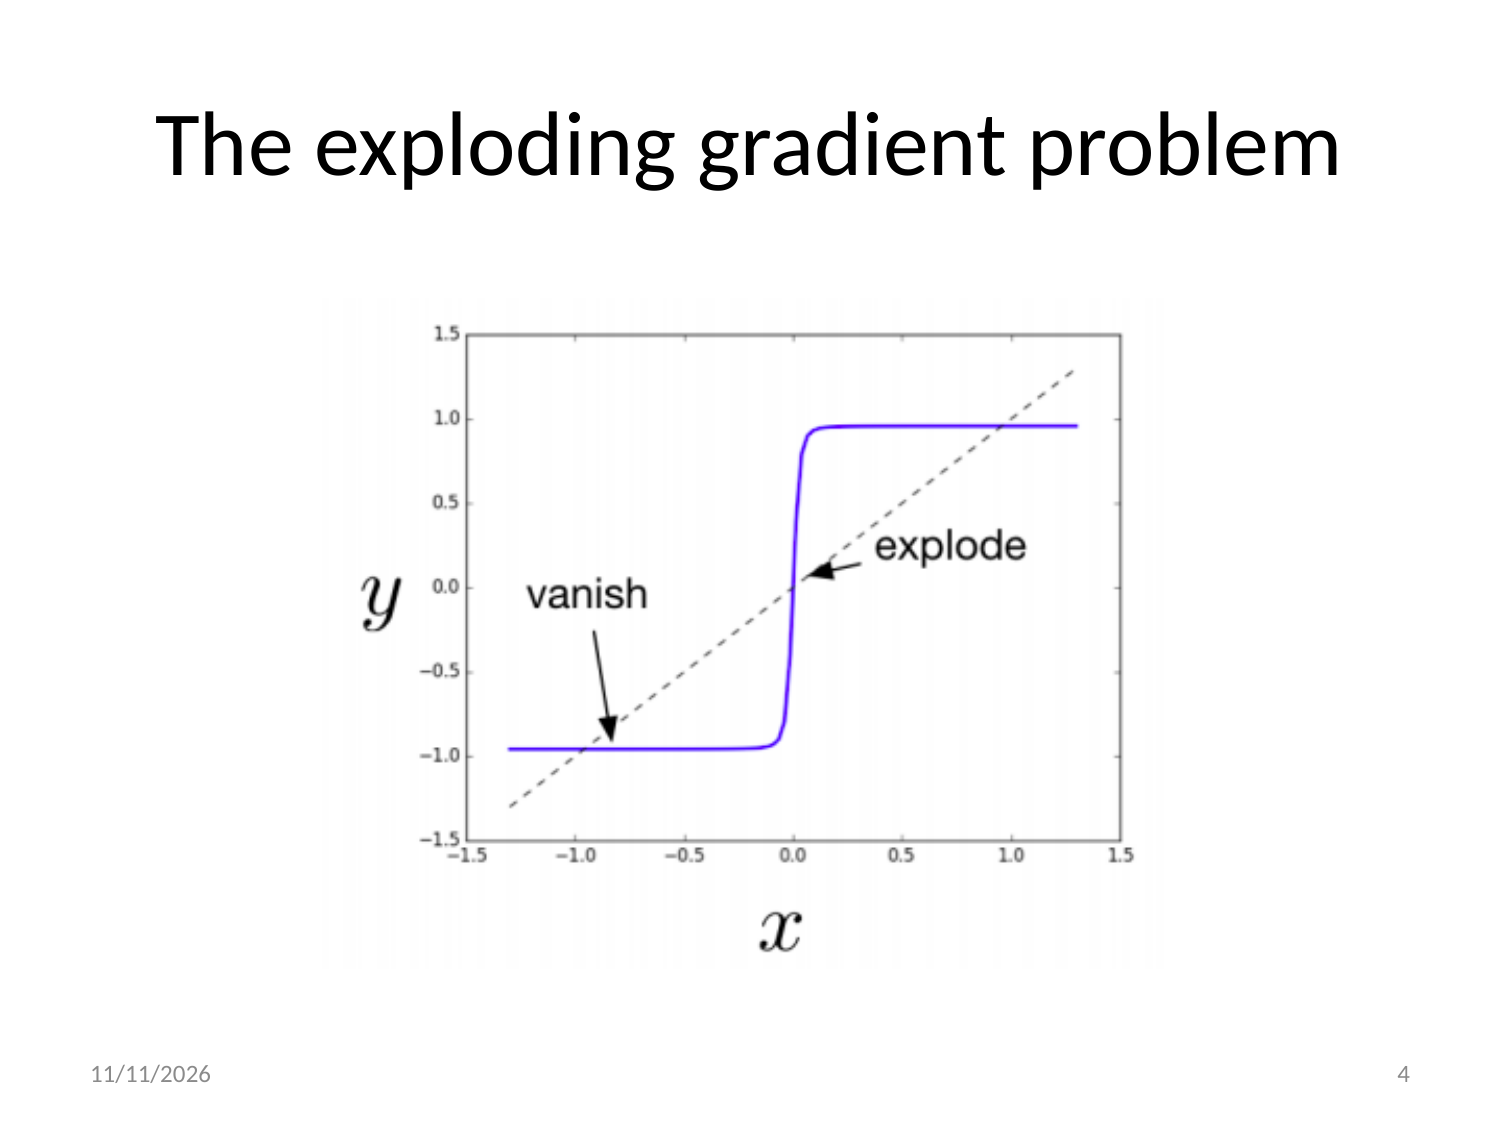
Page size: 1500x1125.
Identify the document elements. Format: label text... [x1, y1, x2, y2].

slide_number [75, 1042, 425, 1103]
title The exploding gradient problem [75, 45, 1425, 233]
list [322, 298, 1178, 970]
slide_number 4 [1074, 1042, 1425, 1103]
